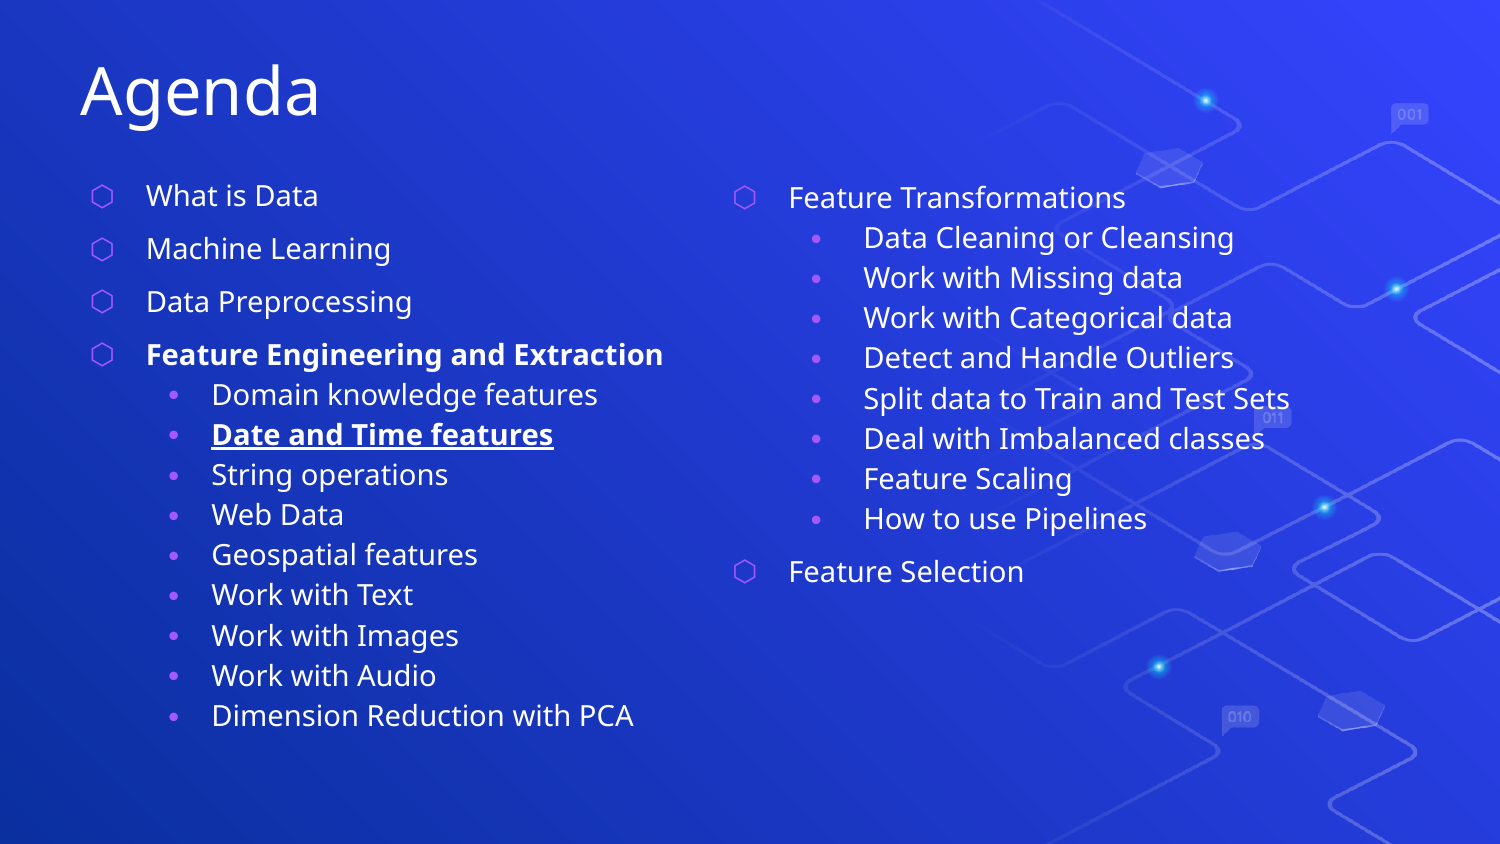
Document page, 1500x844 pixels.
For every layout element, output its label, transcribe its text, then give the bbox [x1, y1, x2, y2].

list What is Data Machine Learning Data Preprocessing Feature Engineering and Extraction Domain knowledge features Date and Time features String operations Web Data Geospatial features Work with Text Work with Images Work with Audio Dimension Reduction with PCA [89, 125, 732, 478]
picture [0, 0, 1500, 844]
text_box Feature Transformations Data Cleaning or Cleansing Work with Missing data Work with Categorical data Detect and Handle Outliers Split data to Train and Test Sets Deal with Imbalanced classes Feature Scaling How to use Pipelines Feature Selection [731, 173, 1447, 527]
text_box Agenda [80, 36, 396, 142]
